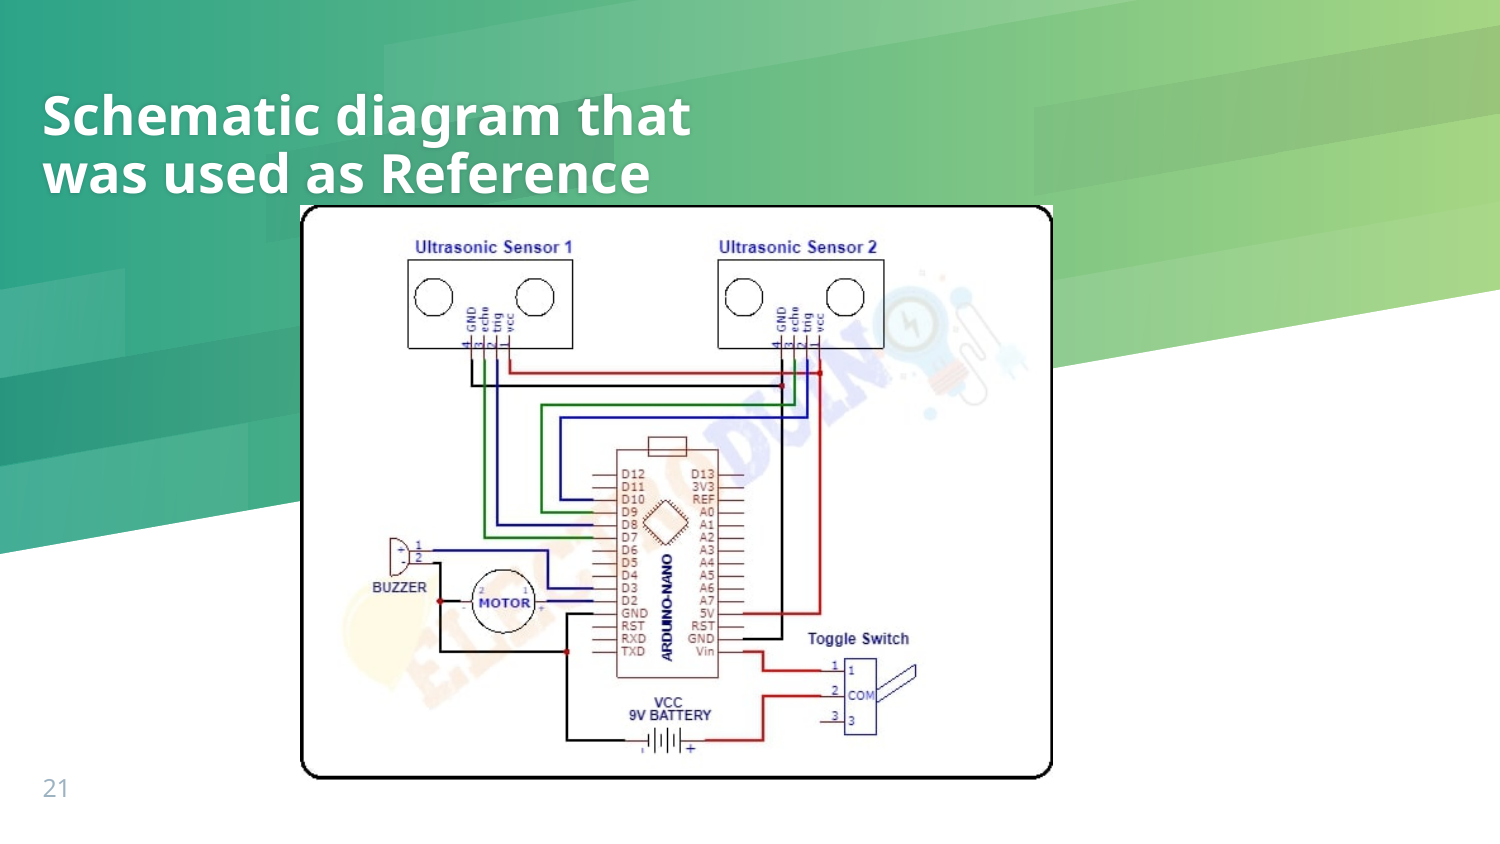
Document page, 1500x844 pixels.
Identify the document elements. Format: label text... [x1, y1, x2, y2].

title Schematic diagram that was used as Reference [42, 136, 718, 206]
picture [299, 205, 1053, 782]
slide_number 21 [42, 766, 122, 807]
